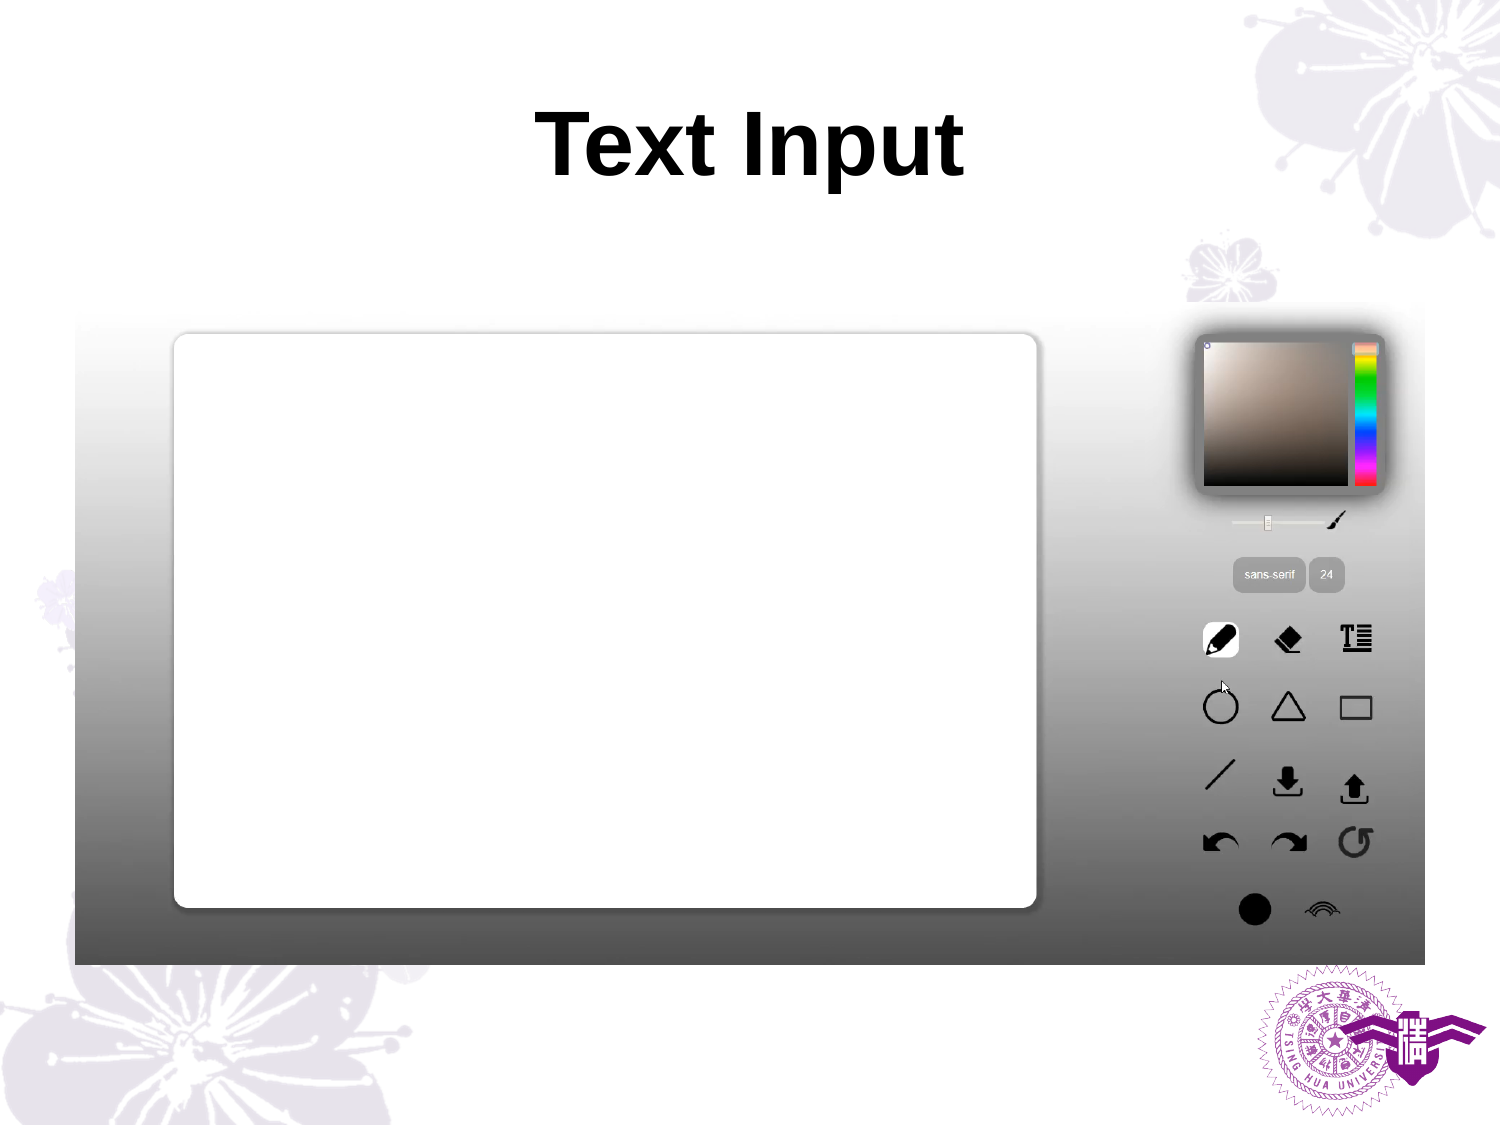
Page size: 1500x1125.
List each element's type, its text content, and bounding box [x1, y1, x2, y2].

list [74, 301, 1426, 967]
title Text Input [75, 45, 1425, 233]
picture [0, 0, 1500, 1125]
